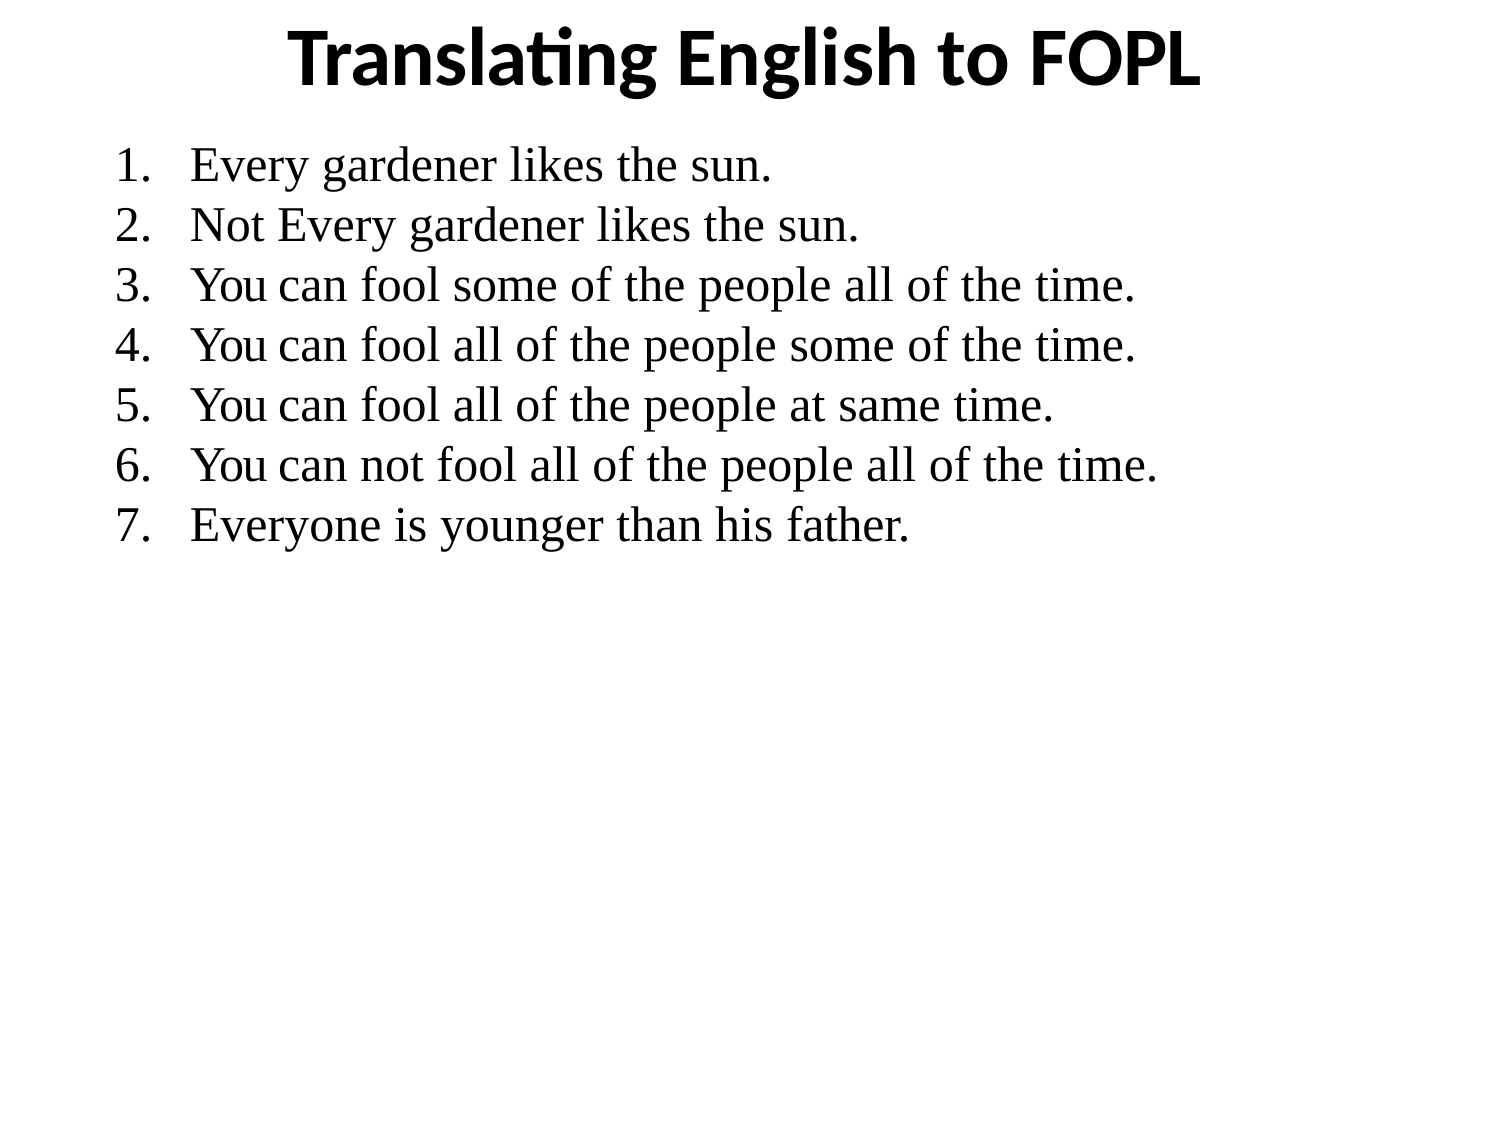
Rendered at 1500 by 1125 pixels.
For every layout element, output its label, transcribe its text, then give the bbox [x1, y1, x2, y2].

title Translating English to FOPL [285, 0, 1216, 190]
text_box Every gardener likes the sun. Not Every gardener likes the sun. You can fool some of the people all of the time. You can fool all of the people some of the time. You can fool all of the people at same time. You can not fool all of the people all of the time. Everyone is younger than his father. [112, 129, 1163, 552]
